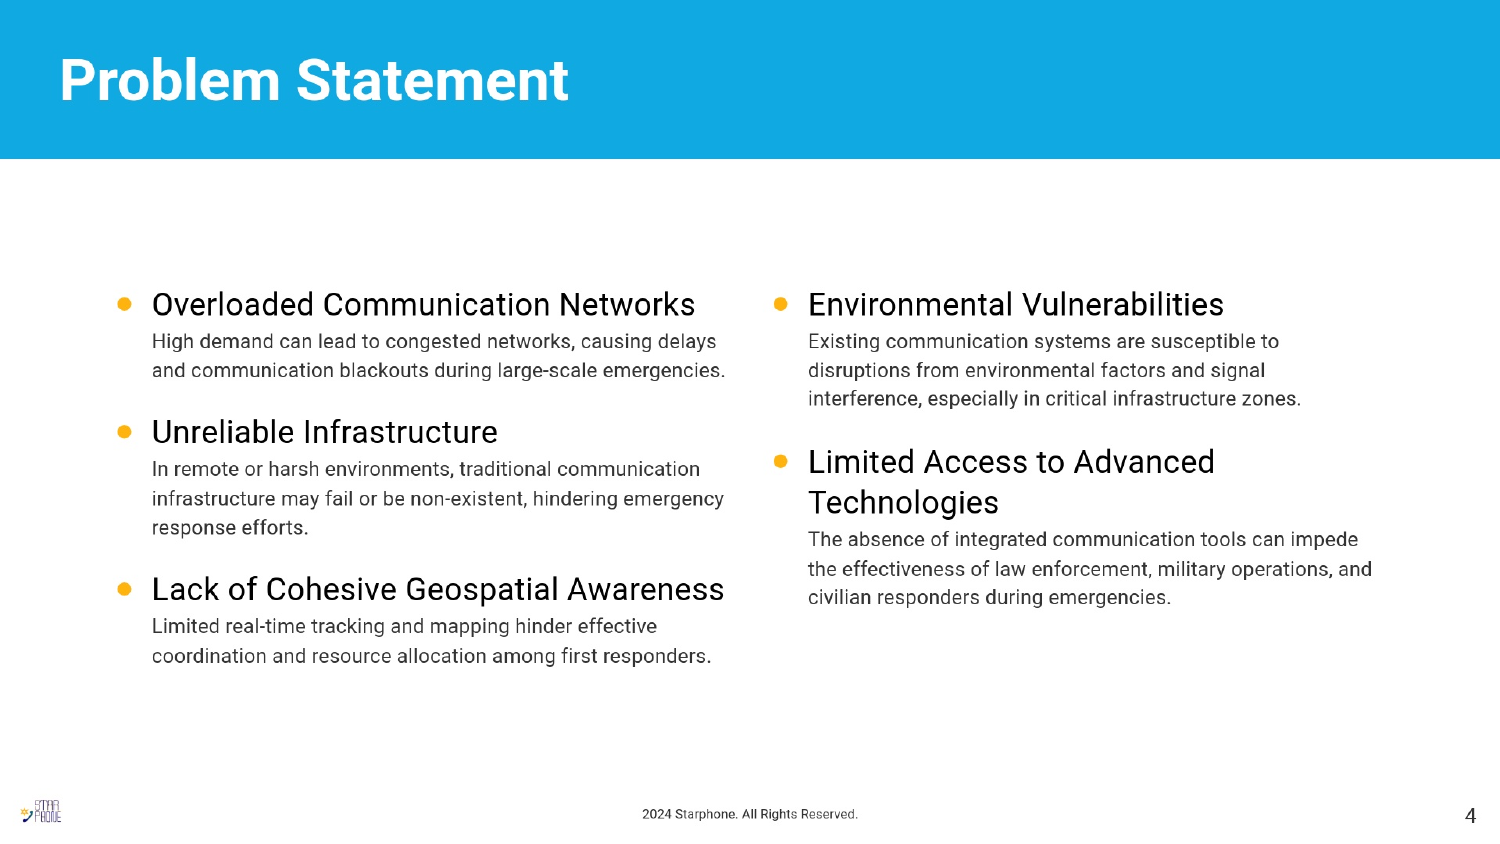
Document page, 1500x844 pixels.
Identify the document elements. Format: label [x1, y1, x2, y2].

picture [486, 68, 516, 102]
picture [119, 68, 149, 101]
picture [404, 68, 484, 102]
picture [354, 68, 382, 101]
picture [185, 57, 196, 102]
picture [297, 58, 351, 102]
picture [233, 68, 278, 102]
picture [99, 68, 117, 101]
picture [519, 62, 569, 102]
picture [0, 159, 1500, 844]
picture [383, 62, 403, 102]
picture [200, 68, 230, 101]
picture [152, 57, 183, 102]
picture [61, 58, 96, 101]
